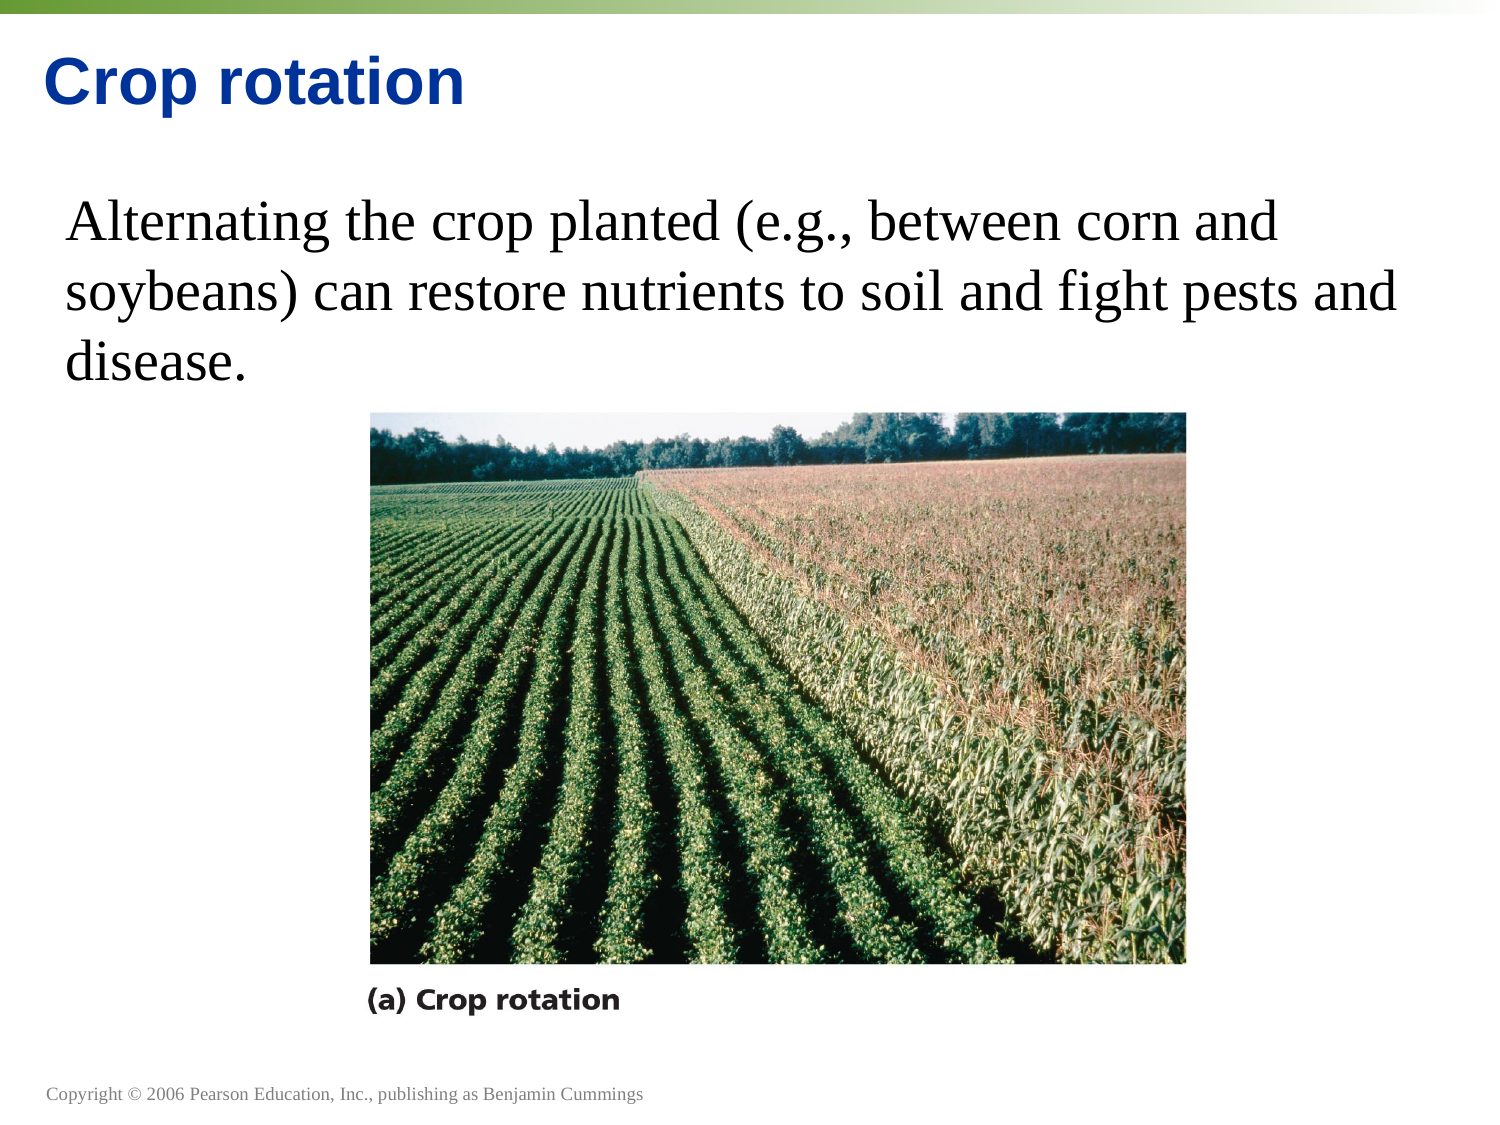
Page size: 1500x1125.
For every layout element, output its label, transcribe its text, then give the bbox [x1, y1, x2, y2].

title Crop rotation [43, 29, 1469, 118]
picture [360, 406, 1190, 1021]
list Alternating the crop planted (e.g., between corn and soybeans) can restore nutrients to soil and fight pests and disease. [31, 174, 1474, 400]
